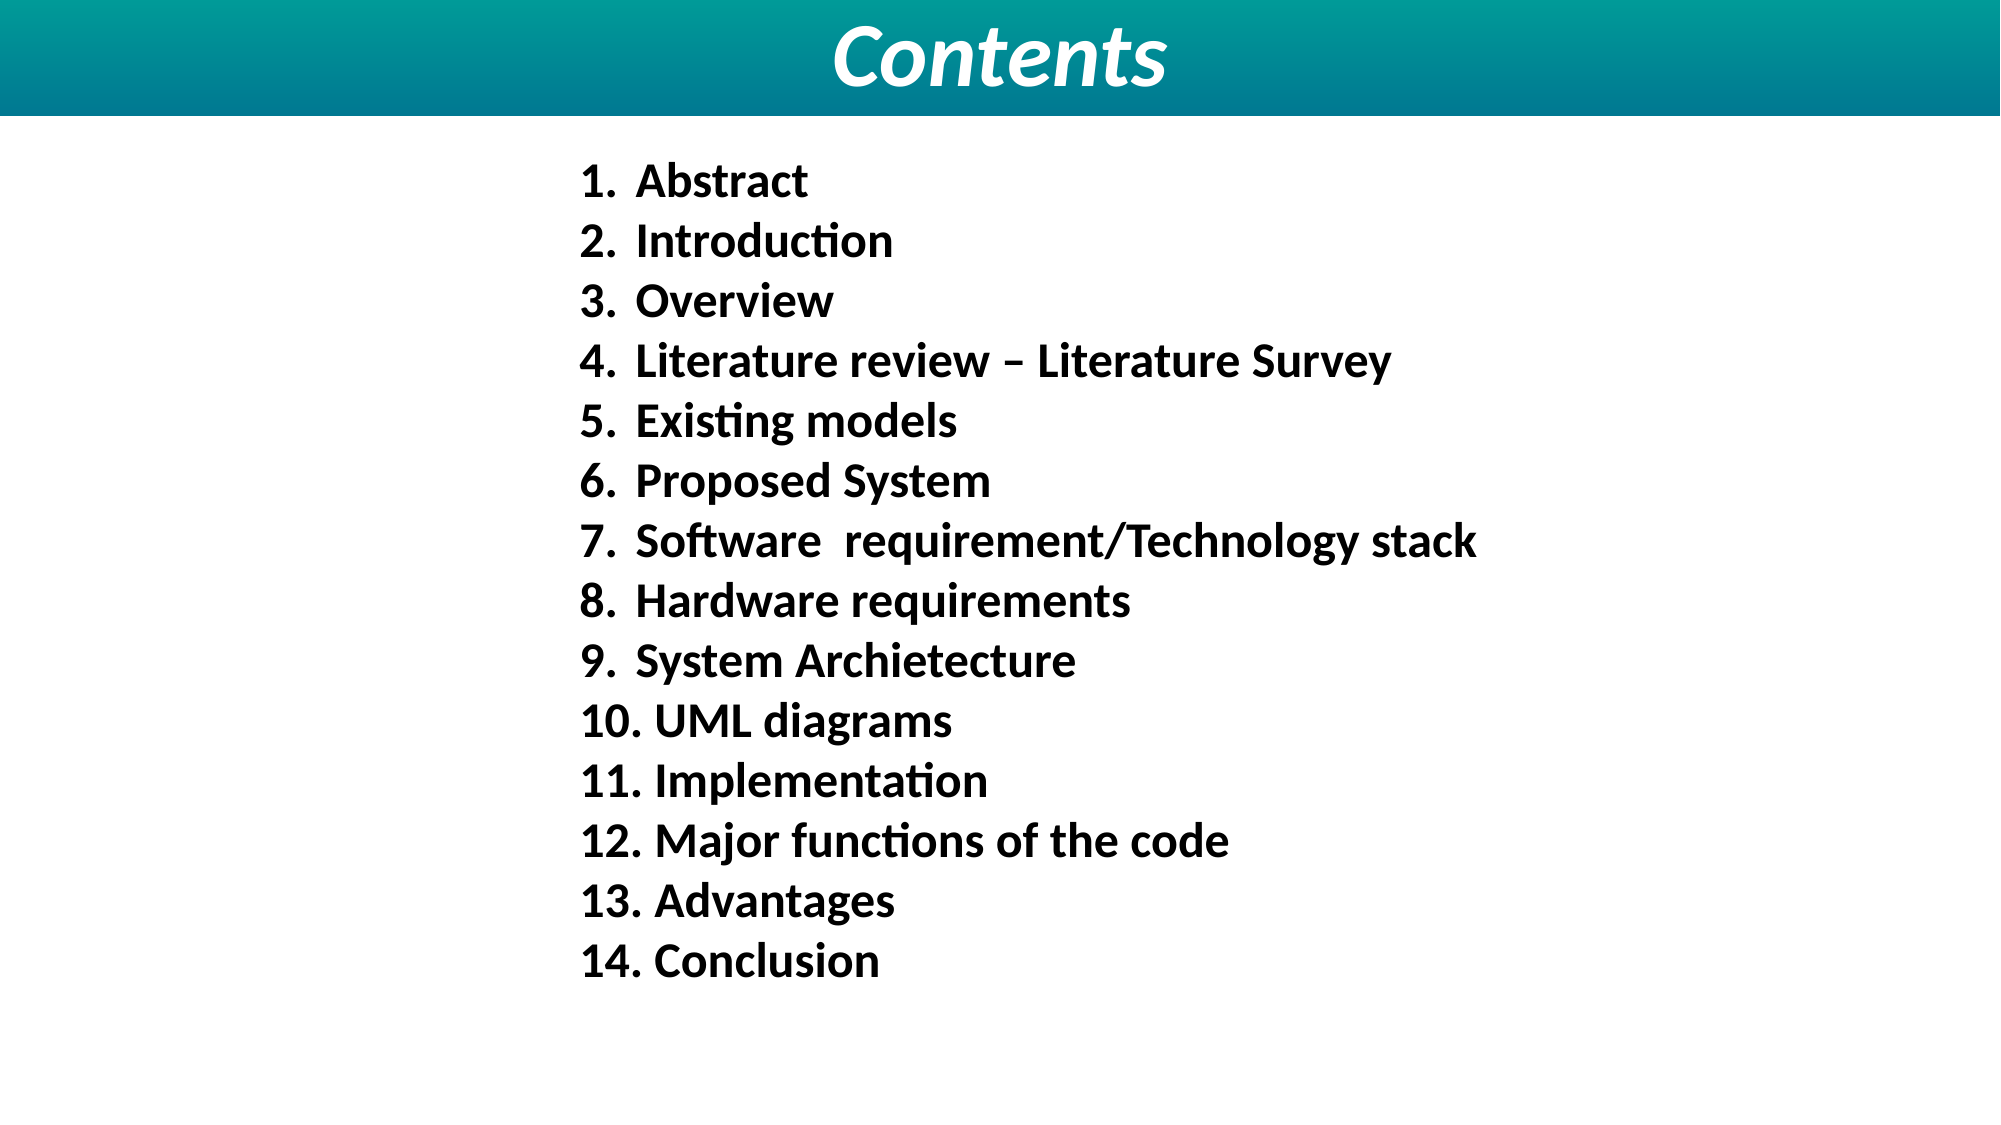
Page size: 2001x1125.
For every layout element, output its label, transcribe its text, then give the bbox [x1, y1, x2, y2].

text_box [0, 0, 2000, 117]
text_box Abstract Introduction Overview Literature review – Literature Survey Existing models Proposed System Software requirement/Technology stack Hardware requirements System Archietecture UML diagrams Implementation Major functions of the code 13. Advantages 14. Conclusion [564, 140, 1493, 996]
title Contents [137, 0, 1863, 93]
